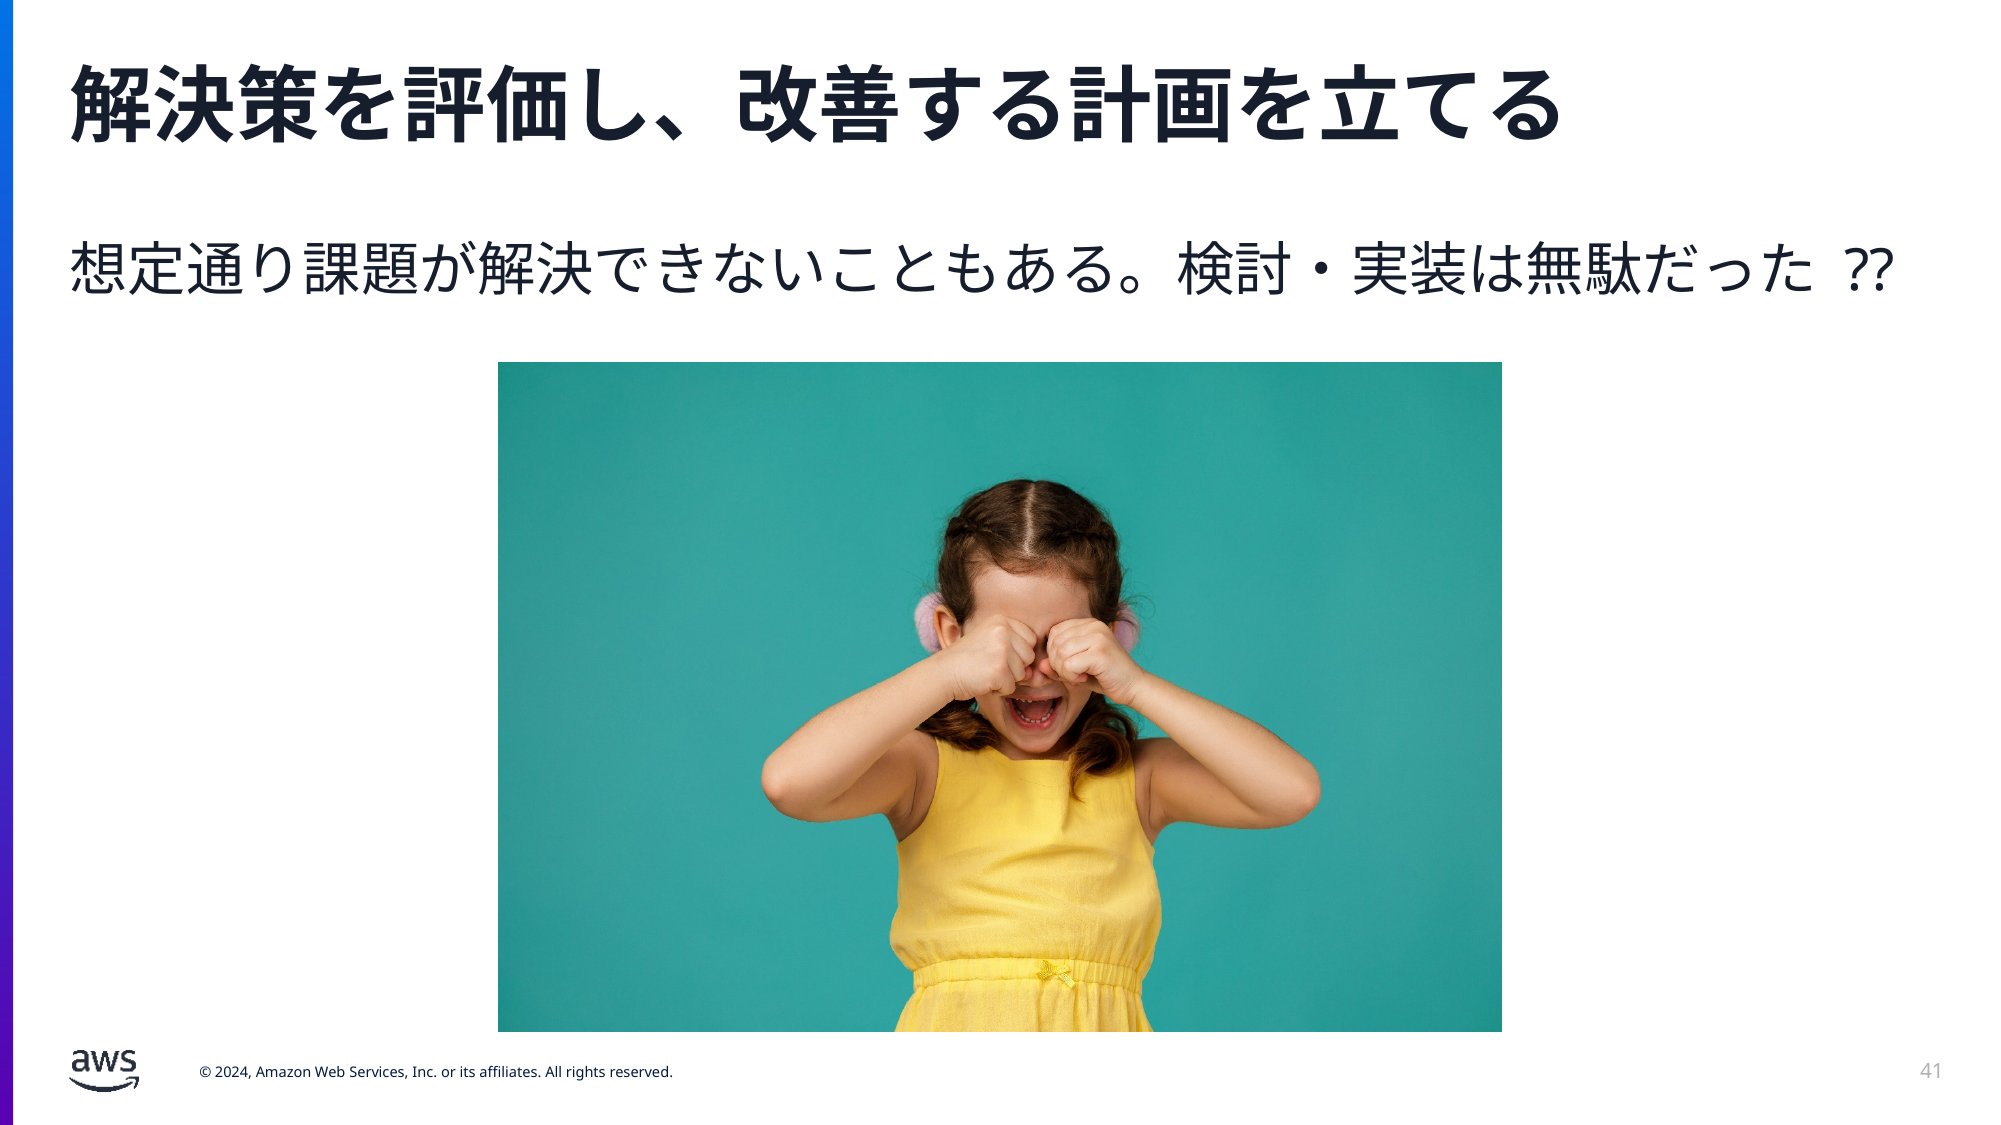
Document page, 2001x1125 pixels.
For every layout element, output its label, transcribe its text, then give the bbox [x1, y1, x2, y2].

slide_number 41 [1493, 1041, 1944, 1102]
list 想定通り課題が解決できないこともある。検討・実装は無駄だった ?? [69, 224, 1944, 407]
picture [69, 1050, 139, 1092]
title 解決策を評価し、改善する計画を立てる [69, 56, 1944, 163]
picture [498, 362, 1502, 1032]
